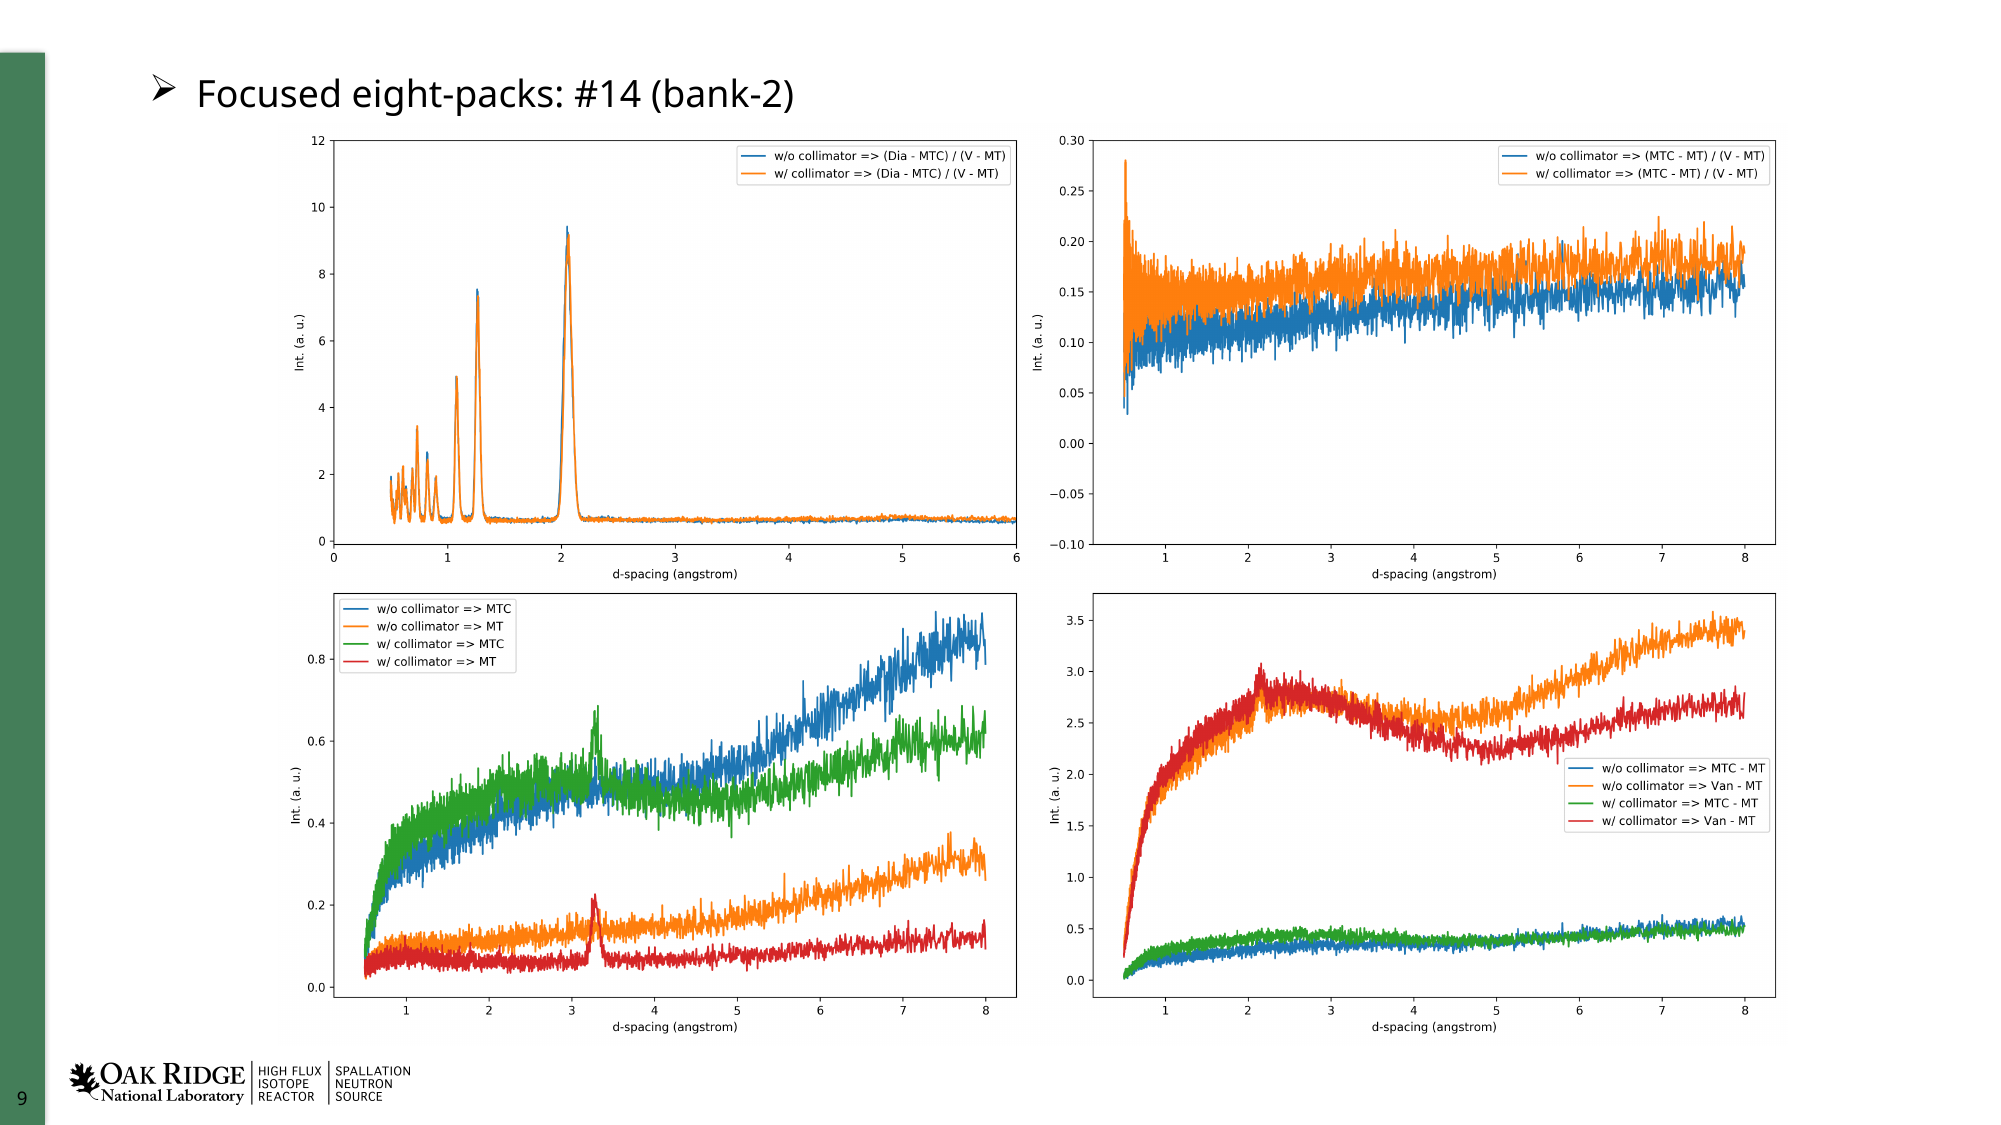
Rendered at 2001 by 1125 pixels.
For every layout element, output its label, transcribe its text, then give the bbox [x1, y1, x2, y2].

text_box Focused eight-packs: #14 (bank-2) [134, 67, 1915, 123]
picture [66, 1058, 413, 1108]
picture [278, 123, 1788, 1046]
